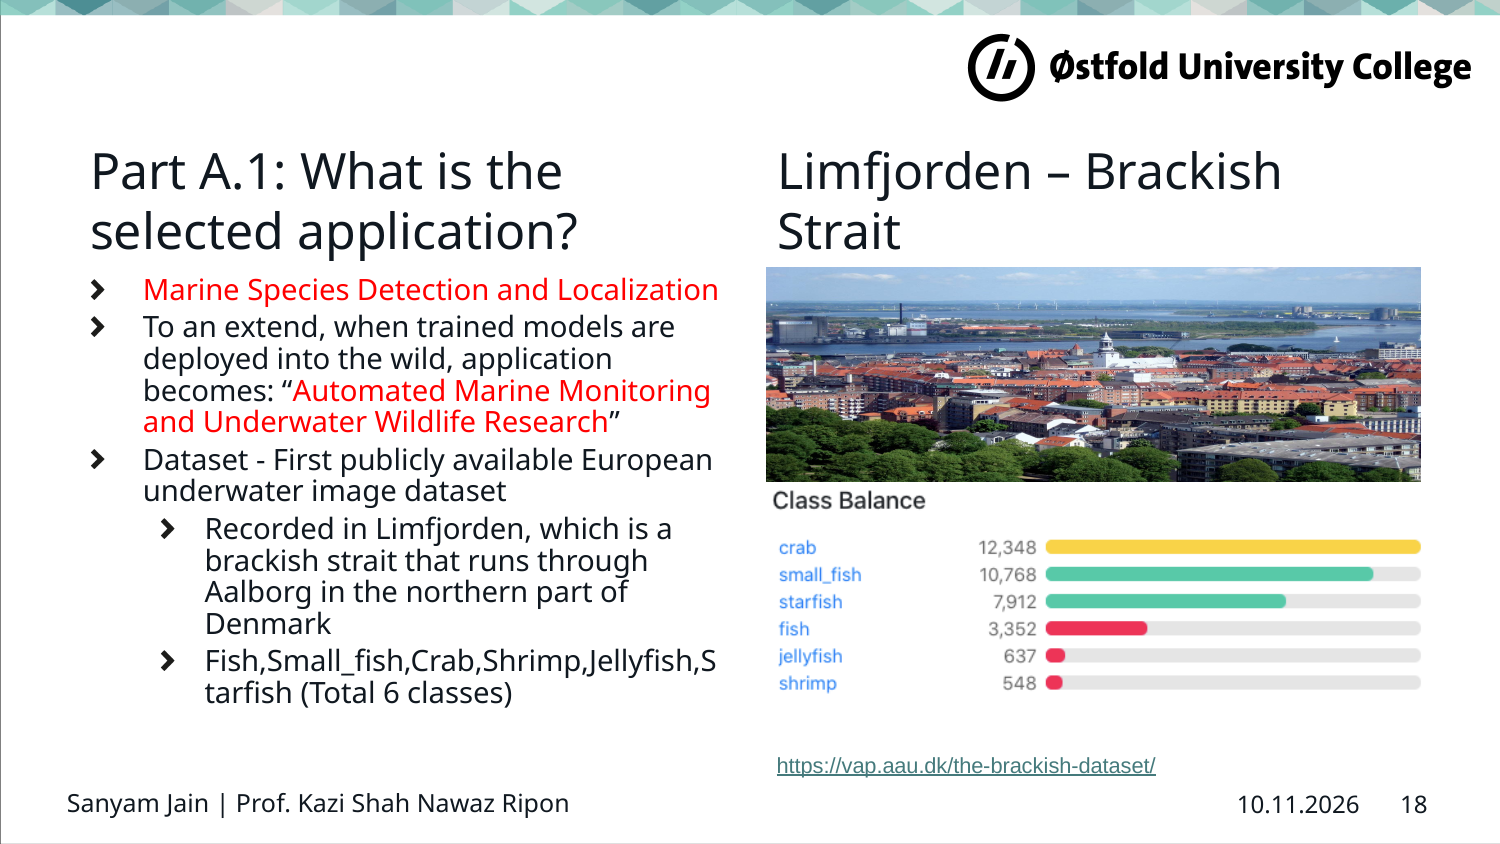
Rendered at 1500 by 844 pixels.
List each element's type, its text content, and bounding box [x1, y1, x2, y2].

list Marine Species Detection and Localization To an extend, when trained models are deployed into the wild, application becomes: “Automated Marine Monitoring and Underwater Wildlife Research” Dataset - First publicly available European underwater image dataset Recorded in Limfjorden, which is a brackish strait that runs through Aalborg in the northern part of Denmark Fish,Small_fish,Crab,Shrimp,Jellyfish,Starfish (Total 6 classes) [75, 267, 738, 754]
text_box https://vap.aau.dk/the-brackish-dataset/ [761, 743, 1500, 785]
footer Sanyam Jain | Prof. Kazi Shah Nawaz Ripon [51, 782, 1025, 827]
picture [0, 0, 1500, 844]
slide_number 18 [1374, 785, 1443, 827]
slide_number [1098, 785, 1375, 828]
list Part A.1: What is the selected application? [75, 110, 738, 267]
list Limfjorden – Brackish Strait [761, 110, 1425, 268]
